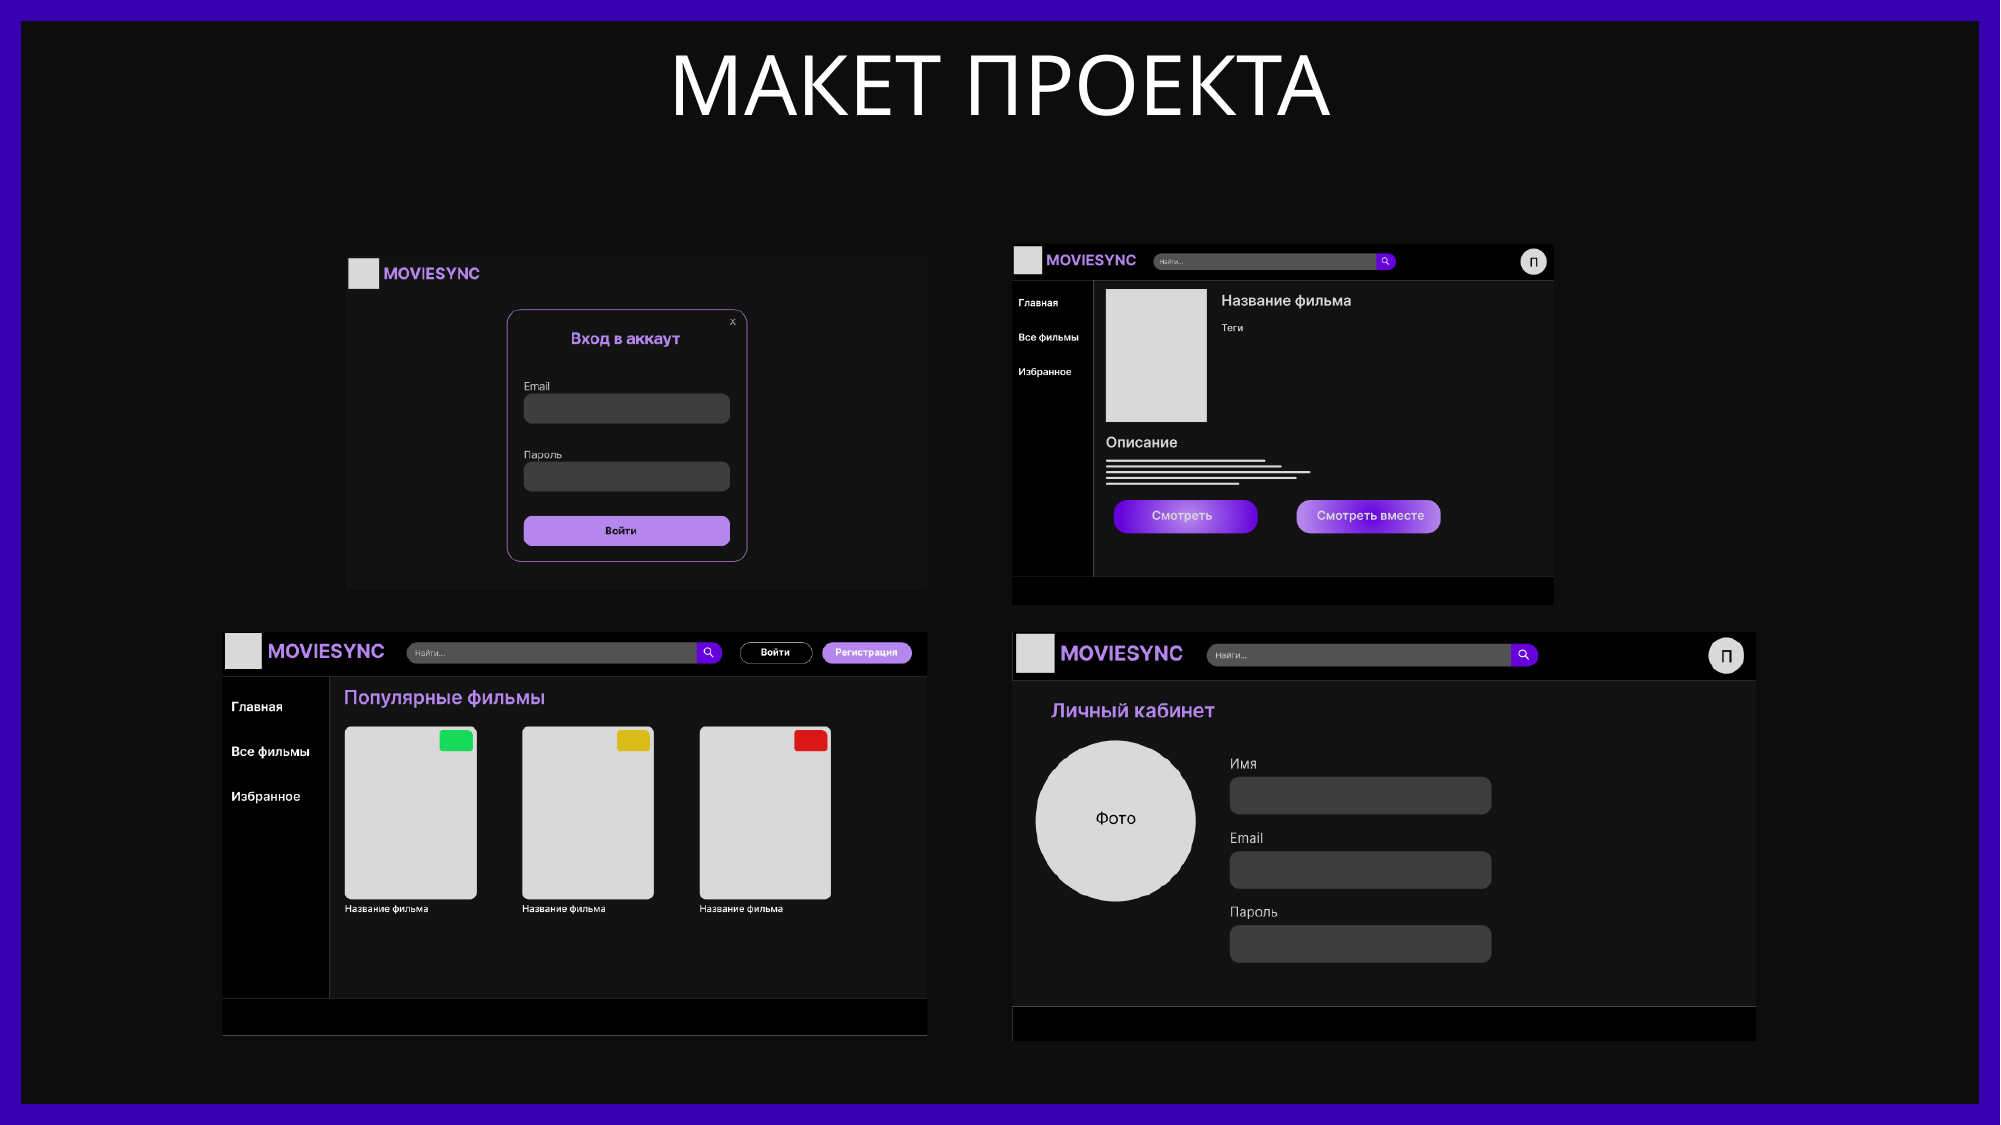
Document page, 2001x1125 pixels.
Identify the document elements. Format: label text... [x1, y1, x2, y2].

picture [1011, 243, 1555, 606]
picture [345, 256, 929, 590]
picture [1011, 632, 1757, 1042]
picture [222, 632, 928, 1036]
text_box [0, 0, 2000, 1125]
text_box МАКЕТ ПРОЕКТА [23, 25, 1977, 140]
